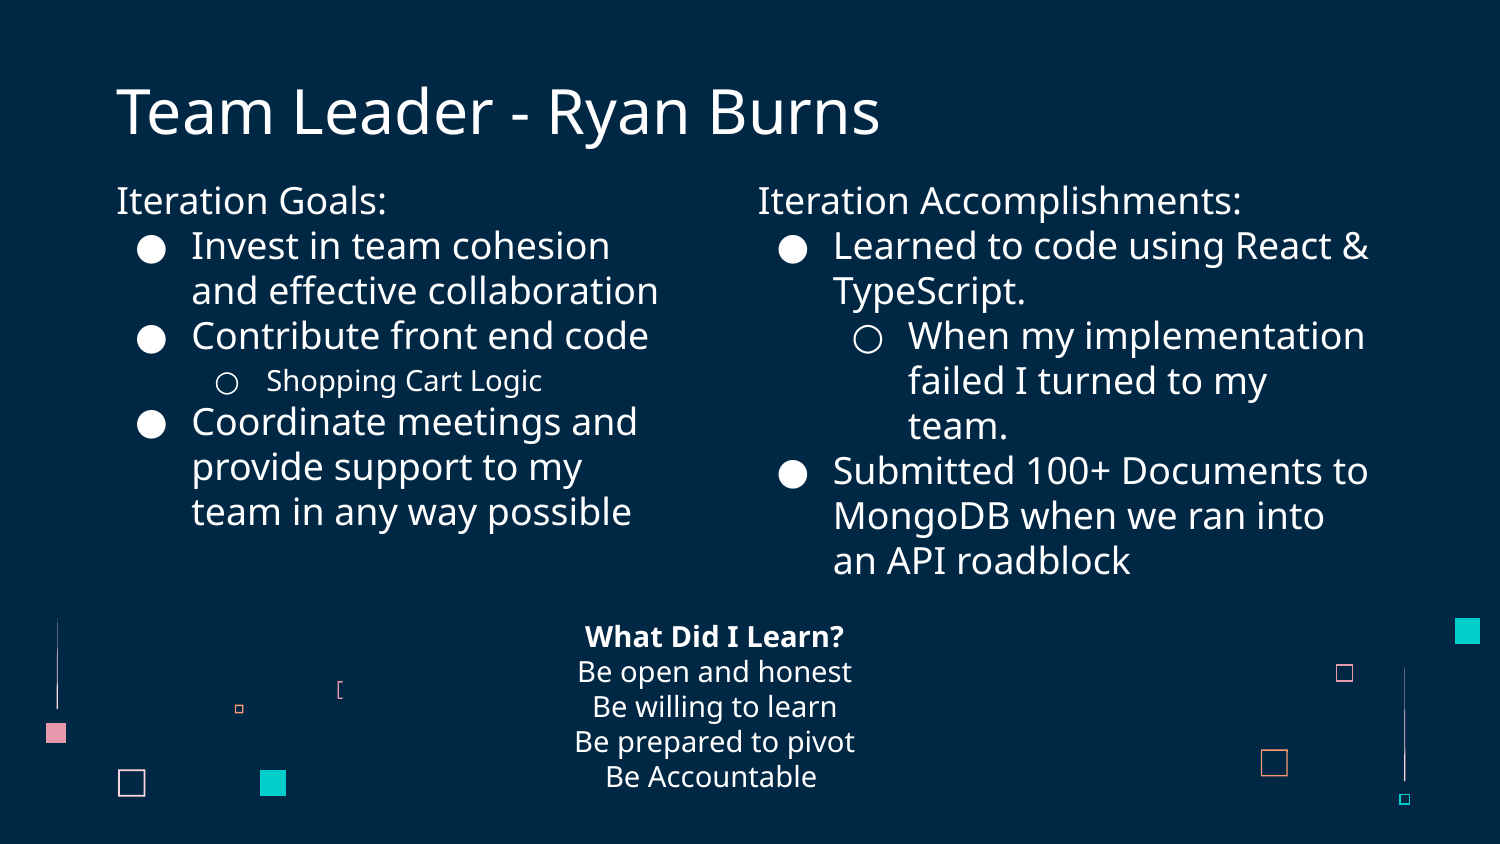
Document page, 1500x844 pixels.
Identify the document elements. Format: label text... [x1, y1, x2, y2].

title Team Leader - Ryan Burns [101, 67, 1190, 163]
list Iteration Goals: Invest in team cohesion and effective collaboration Contribute front end code Shopping Cart Logic Coordinate meetings and provide support to my team in any way possible [101, 163, 682, 576]
text_box Iteration Accomplishments: Learned to code using React & TypeScript. When my implementation failed I turned to my team. Submitted 100+ Documents to MongoDB when we ran into an API roadblock [742, 162, 1385, 643]
text_box What Did I Learn? Be open and honest Be willing to learn Be prepared to pivot Be Accountable [342, 603, 1088, 809]
